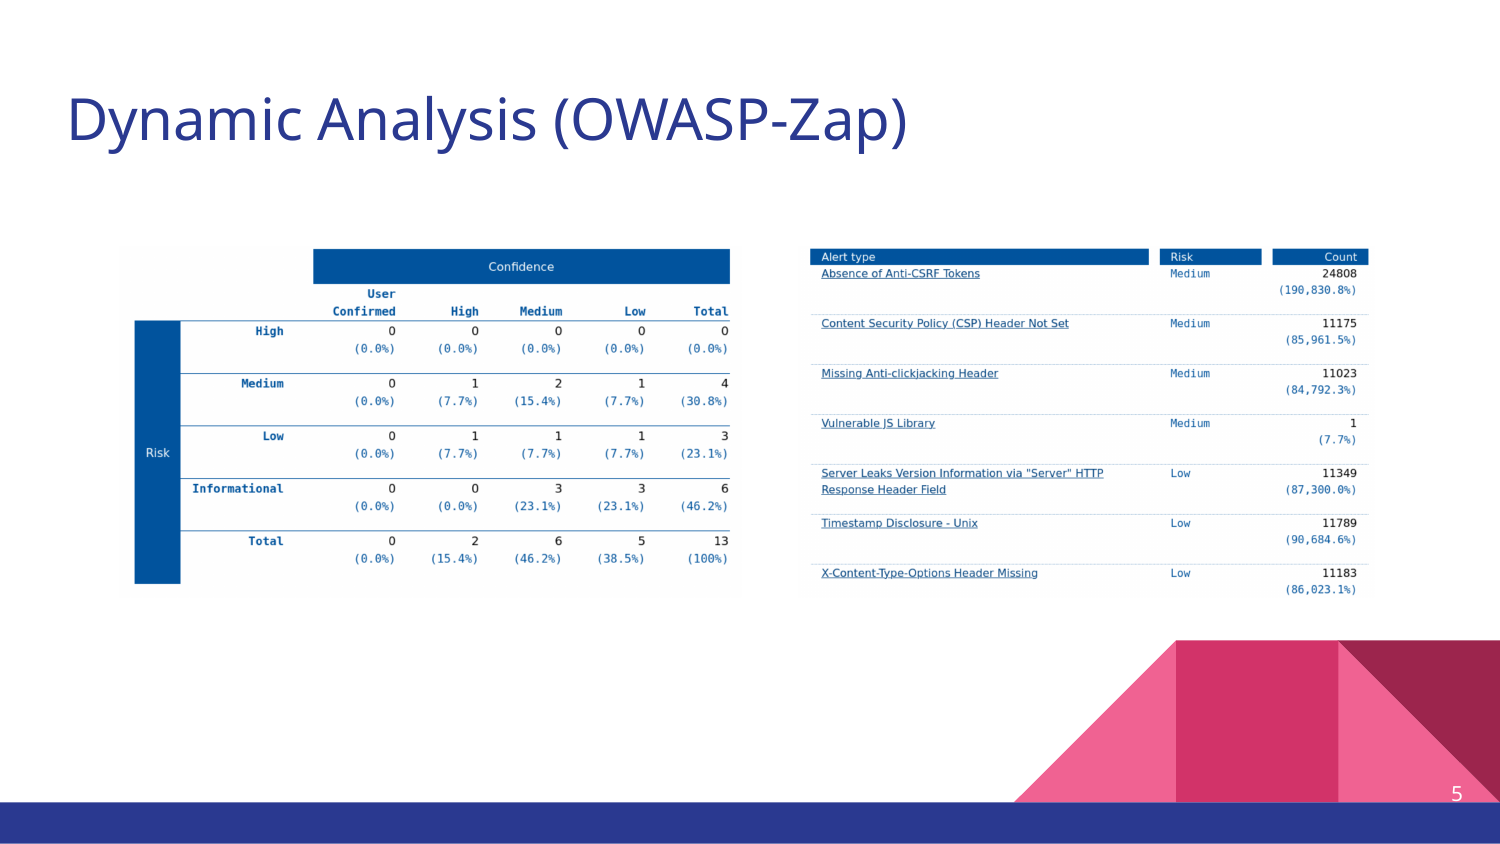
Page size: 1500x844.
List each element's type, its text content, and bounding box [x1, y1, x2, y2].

title Dynamic Analysis (OWASP-Zap) [51, 67, 1449, 167]
slide_number ‹#› [1387, 762, 1478, 828]
picture [119, 245, 742, 598]
picture [798, 245, 1375, 598]
